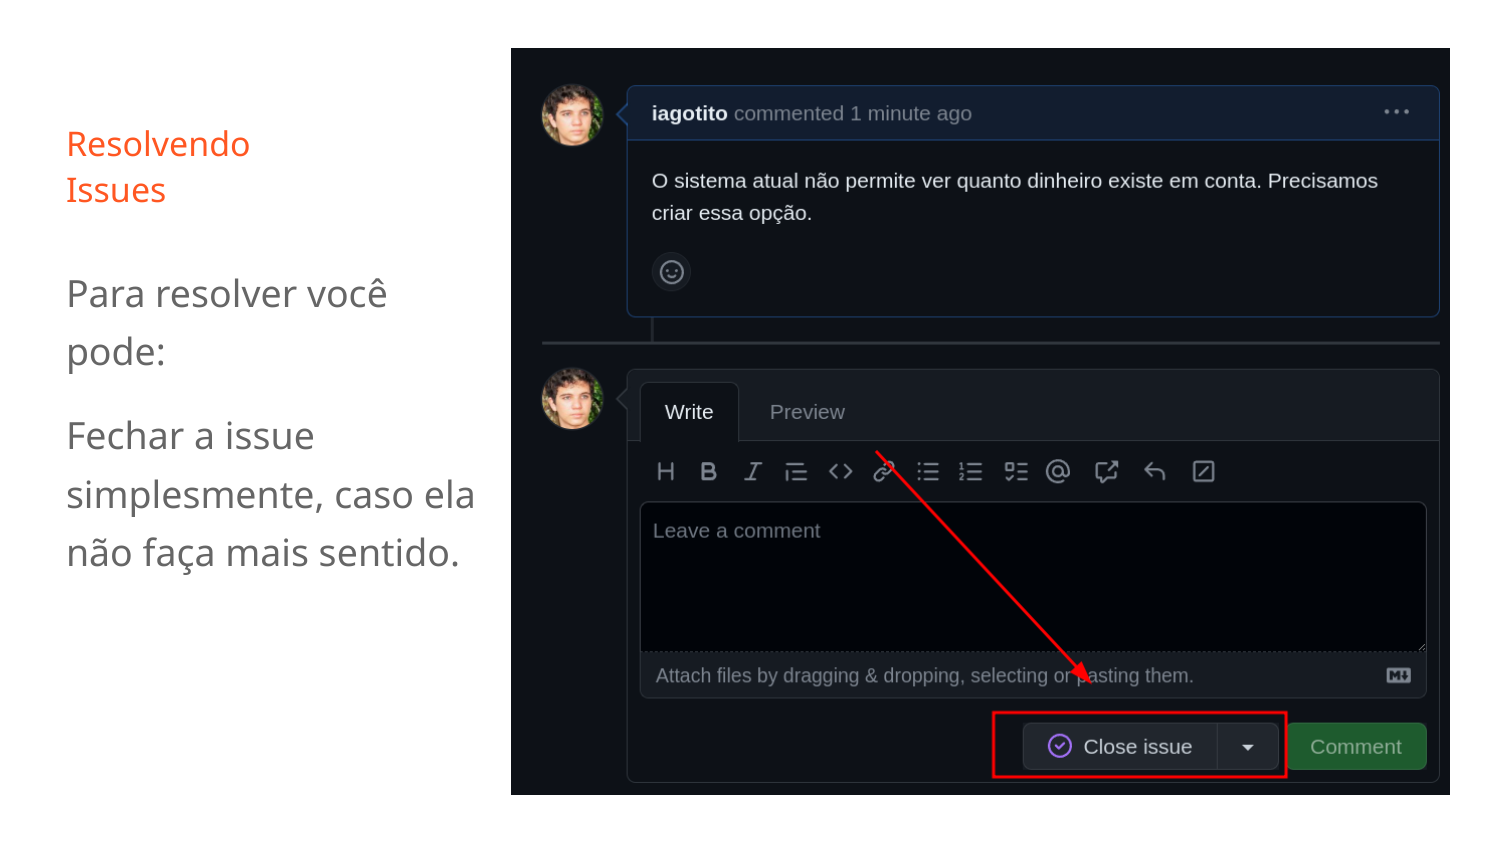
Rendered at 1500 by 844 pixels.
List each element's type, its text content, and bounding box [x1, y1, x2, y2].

picture [511, 48, 1451, 796]
title Resolvendo Issues [51, 103, 506, 228]
list Para resolver você pode: Fechar a issue simplesmente, caso ela não faça mais sentido. [51, 244, 506, 750]
